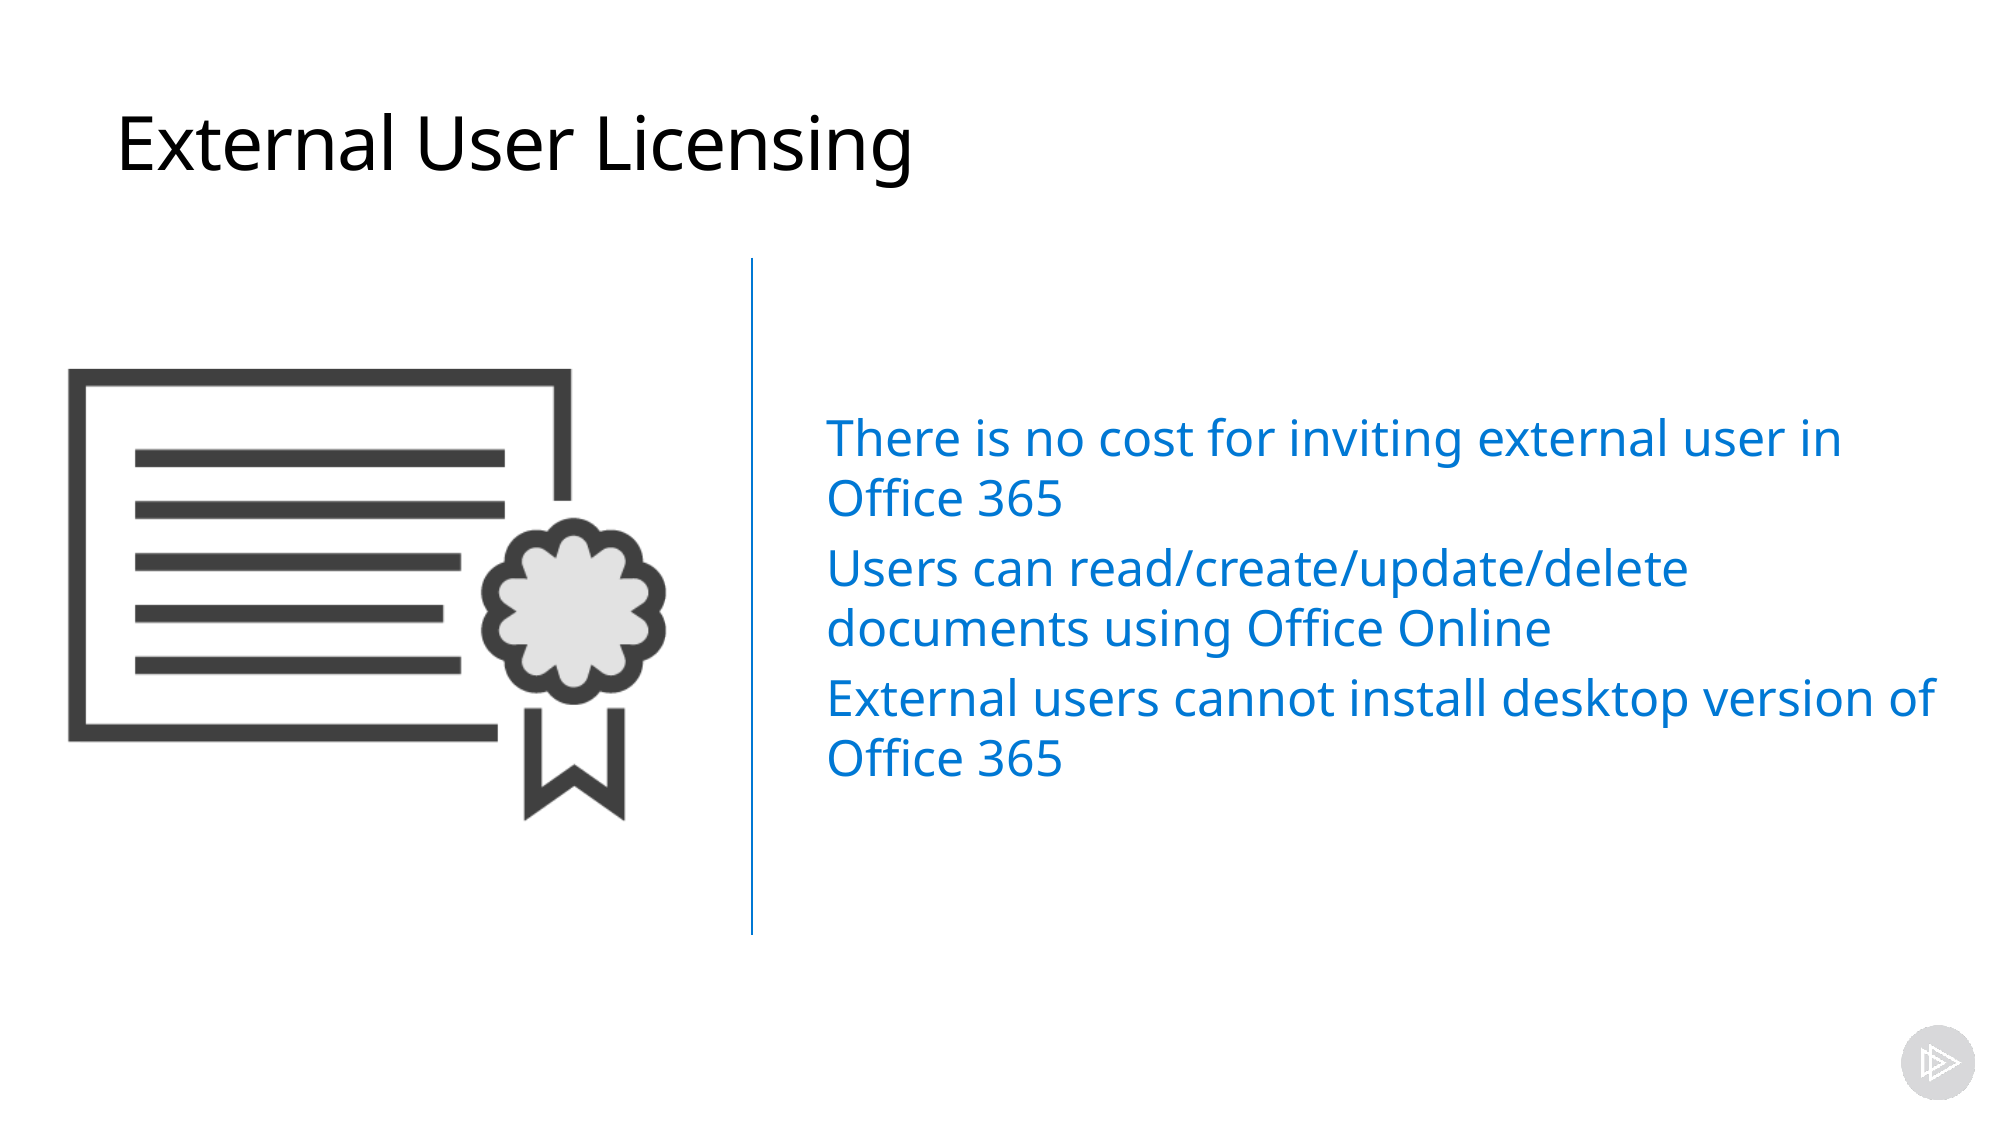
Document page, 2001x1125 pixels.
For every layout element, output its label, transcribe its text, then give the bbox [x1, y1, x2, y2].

title External User Licensing [115, 95, 1885, 168]
list There is no cost for inviting external user in Office 365 Users can read/create/update/delete documents using Office Online External users cannot install desktop version of Office 365 [826, 402, 1938, 791]
picture [1900, 1025, 1976, 1100]
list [58, 359, 679, 834]
